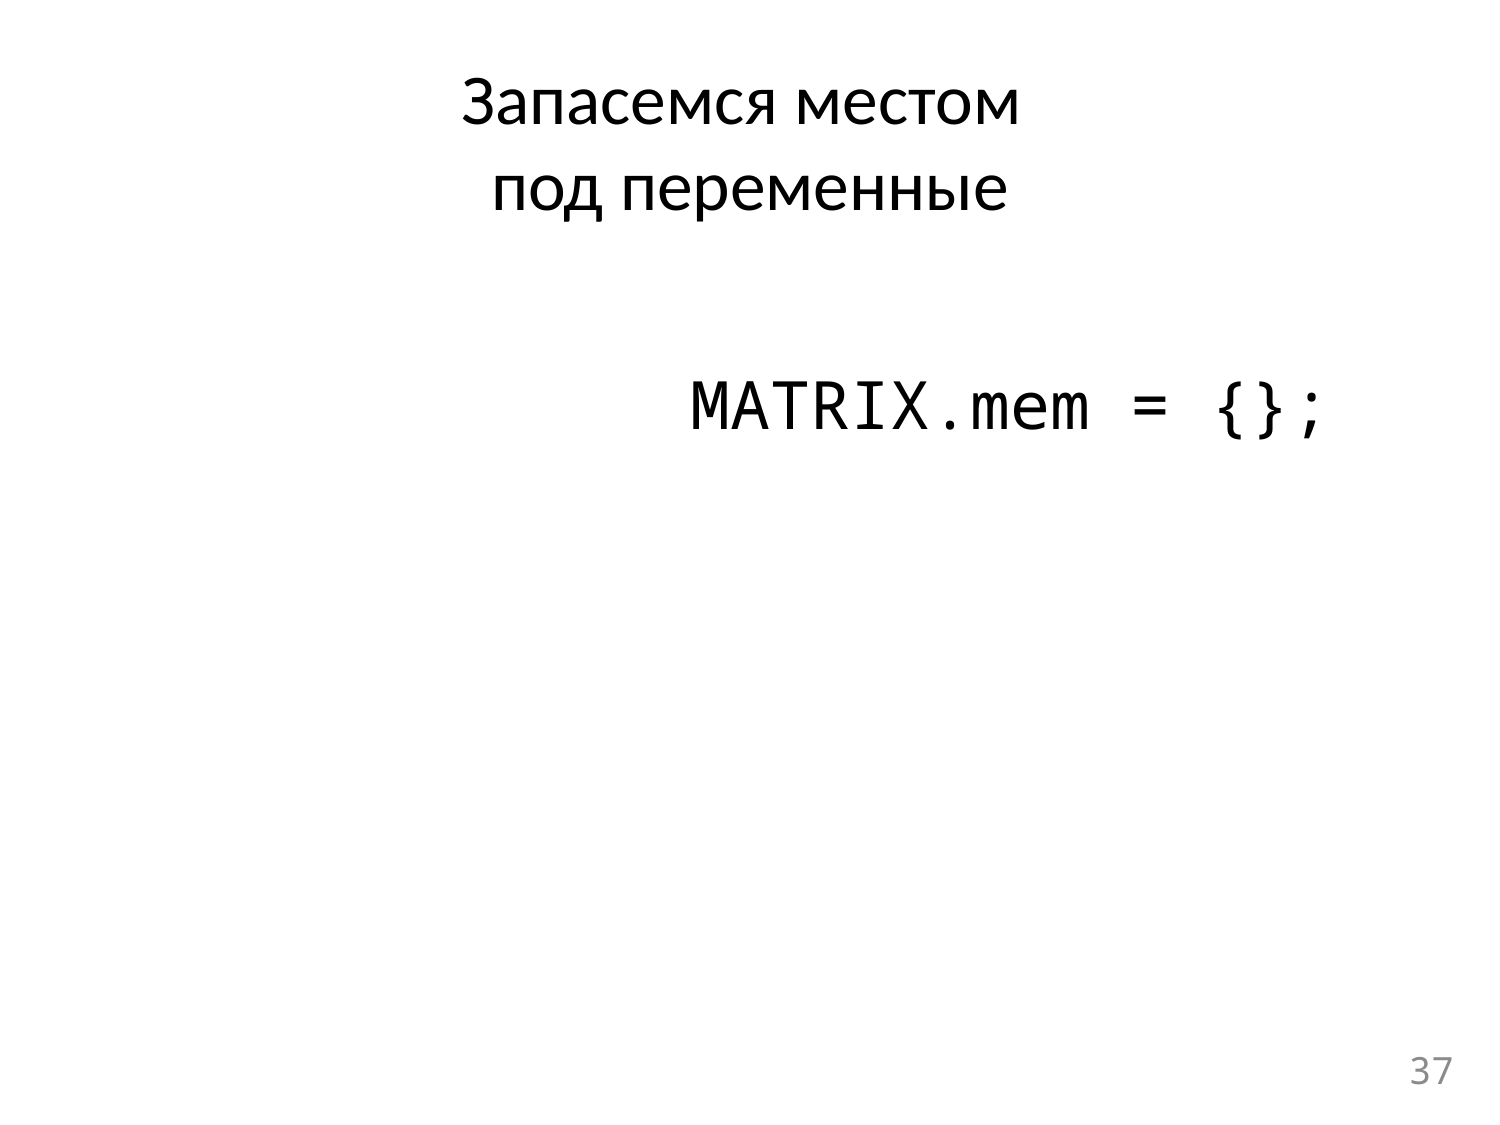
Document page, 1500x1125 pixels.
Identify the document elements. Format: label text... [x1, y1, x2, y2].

slide_number 37 [1118, 1042, 1469, 1103]
list MATRIX.mem = {}; [75, 262, 1425, 1005]
title Запасемся местом под переменные [75, 45, 1425, 233]
